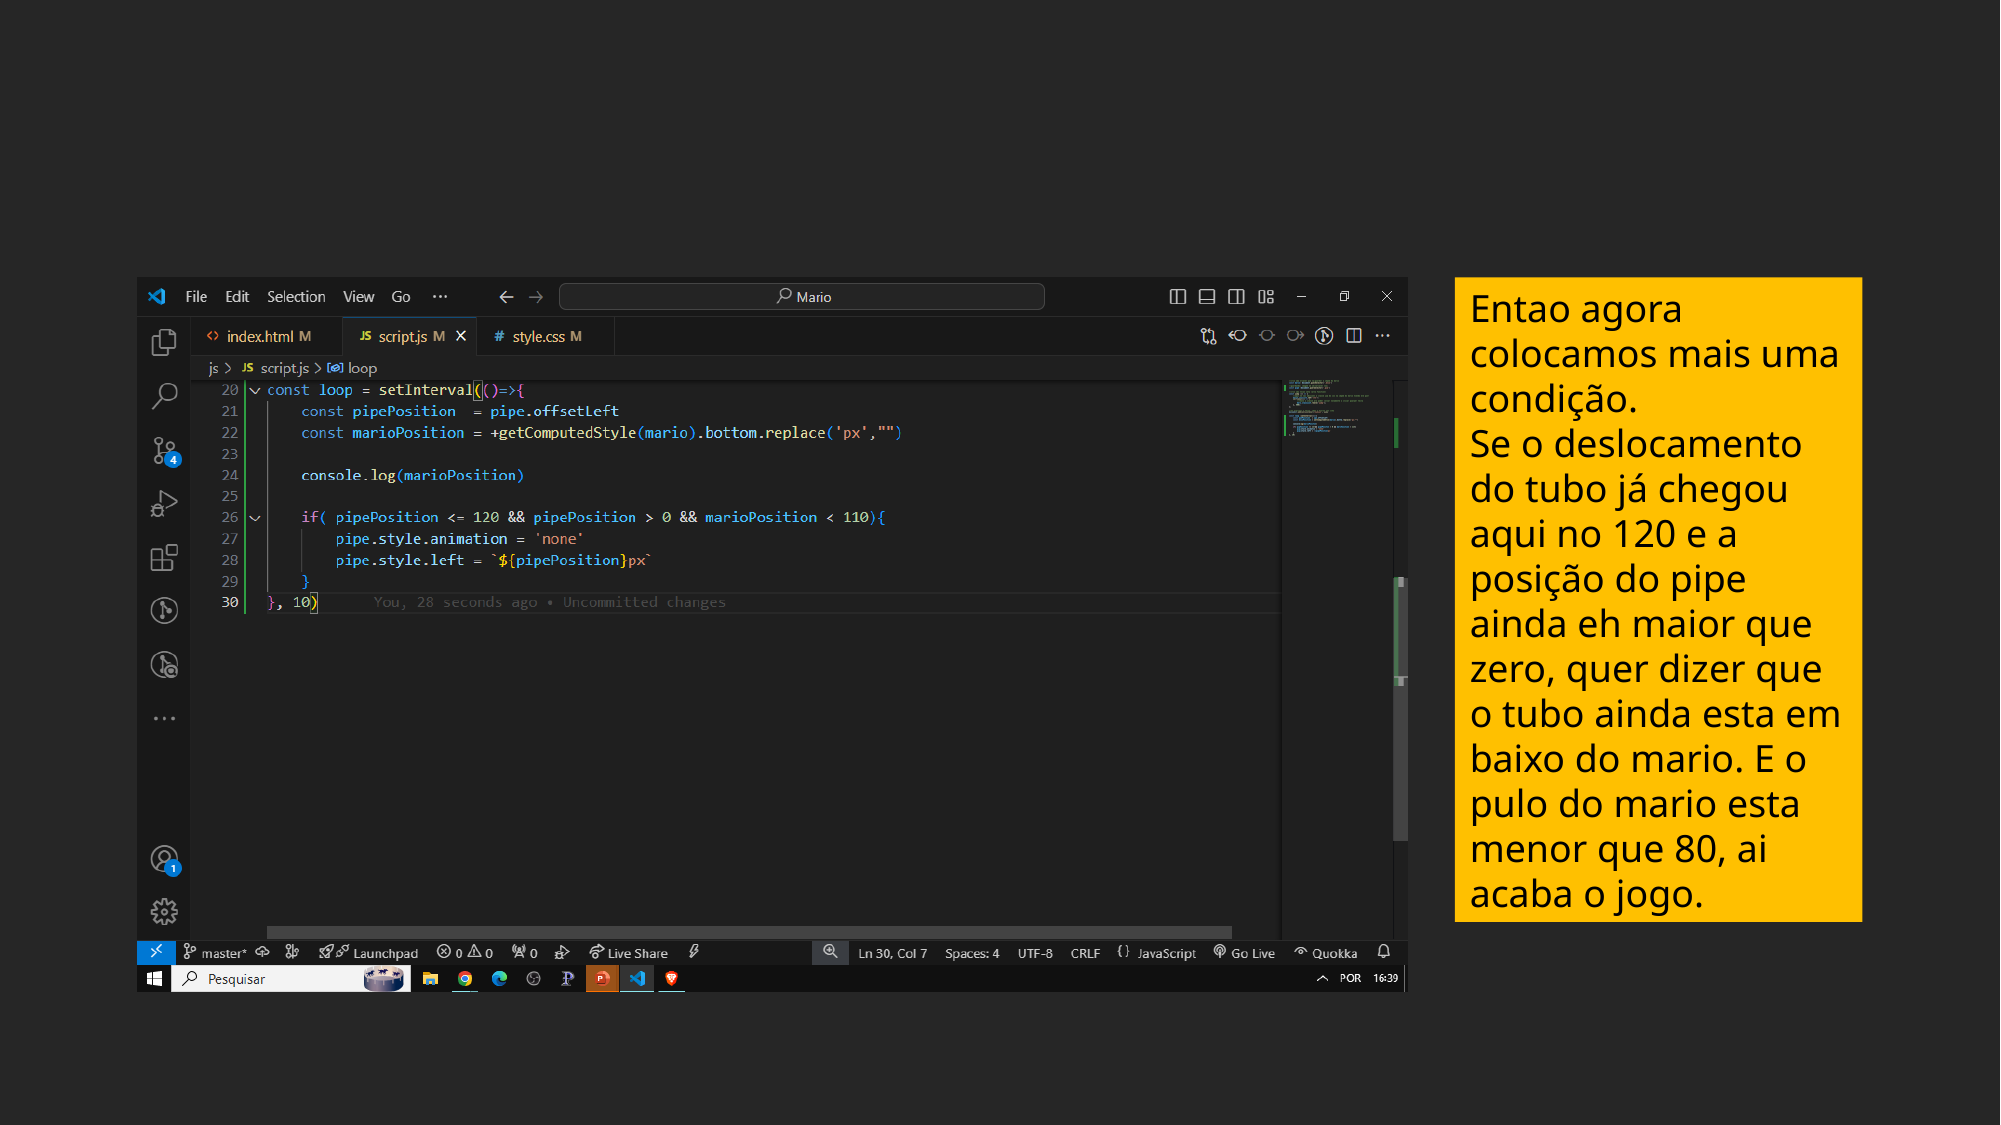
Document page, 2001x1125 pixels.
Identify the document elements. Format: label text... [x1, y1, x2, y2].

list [136, 276, 1408, 992]
text_box Entao agora colocamos mais uma condição. Se o deslocamento do tubo já chegou aqui no 120 e a posição do pipe ainda eh maior que zero, quer dizer que o tubo ainda esta em baixo do mario. E o pulo do mario esta menor que 80, ai acaba o jogo. [1454, 277, 1863, 922]
